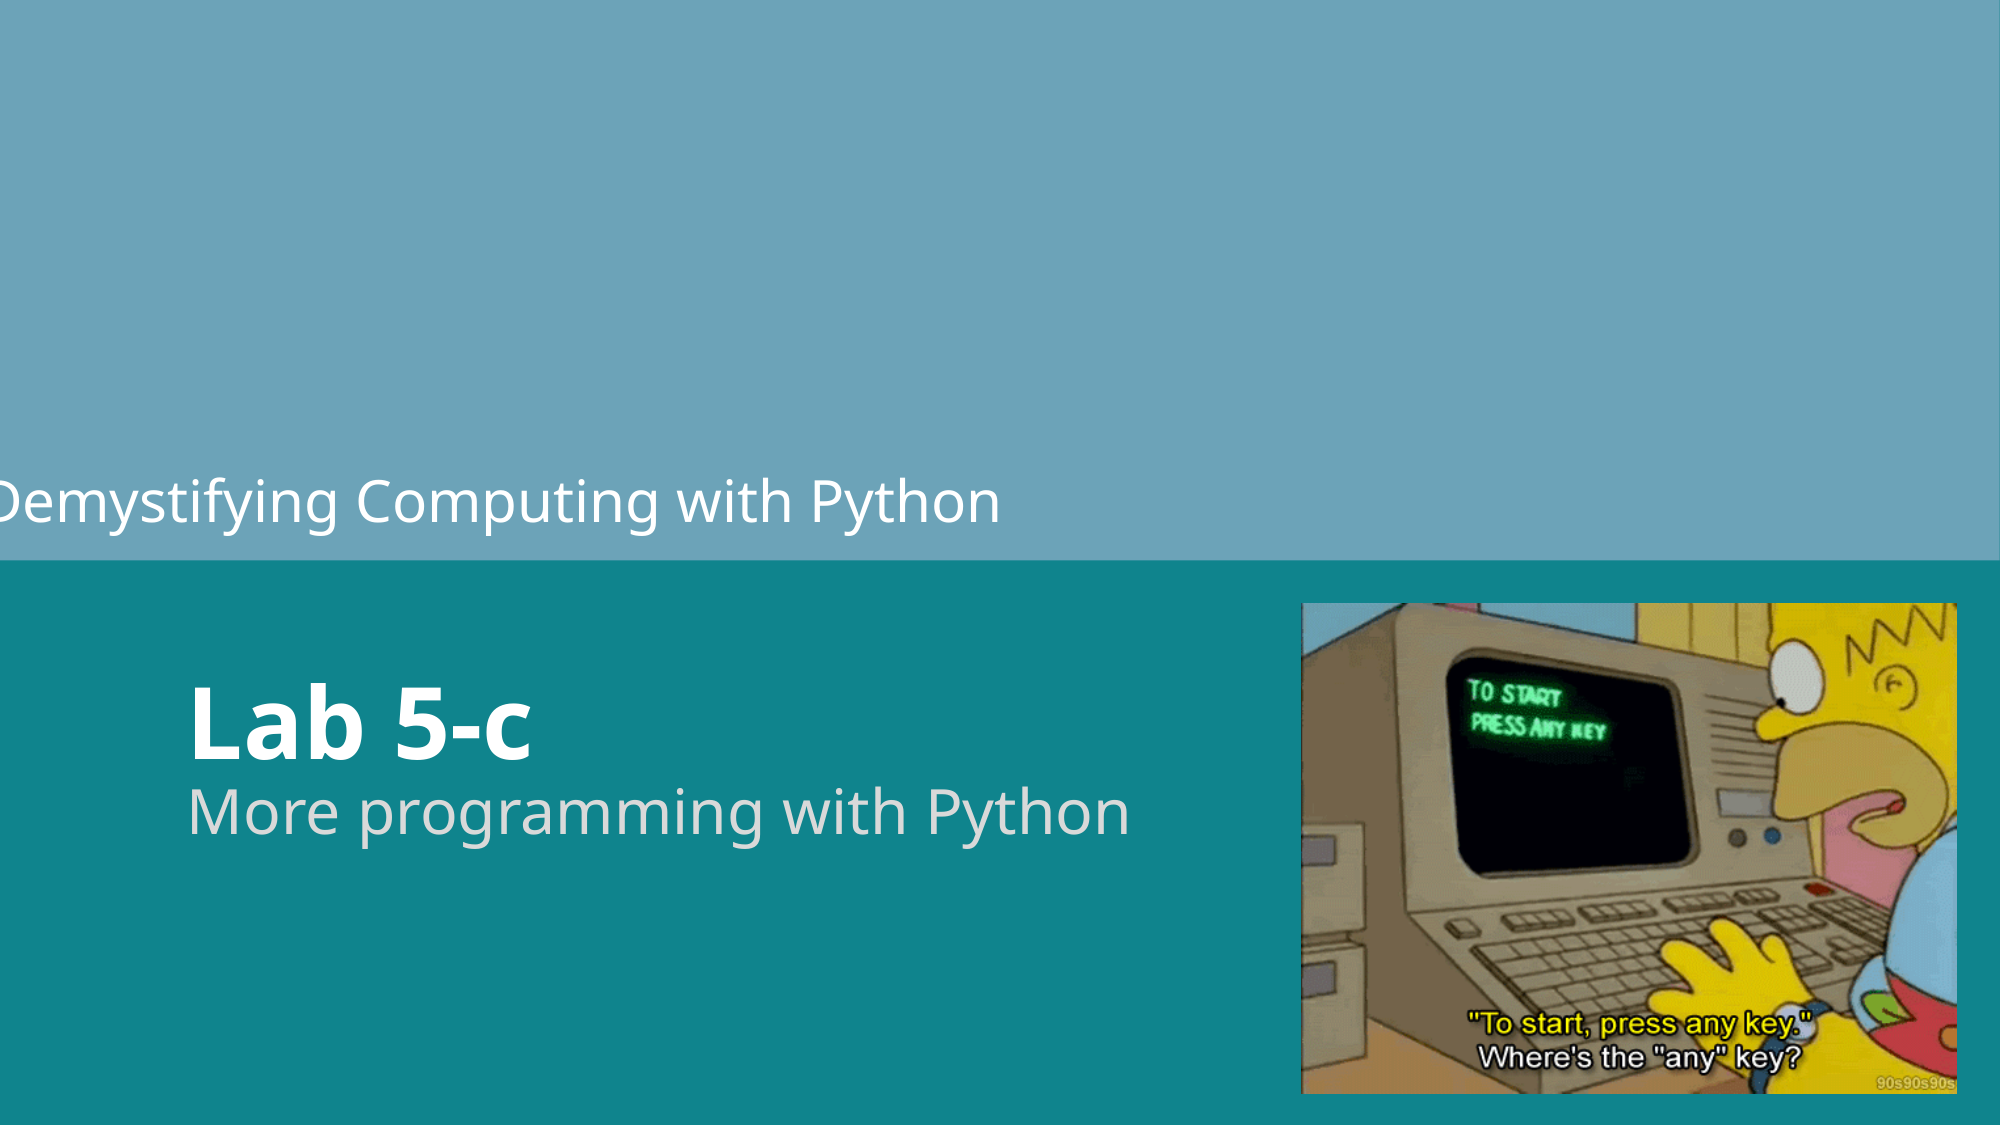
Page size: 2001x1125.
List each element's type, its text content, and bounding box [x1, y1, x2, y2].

text_box Demystifying Computing with Python [0, 456, 1018, 542]
text_box [0, 0, 2000, 563]
picture [1300, 602, 1957, 1094]
title Lab 5-c More programming with Python [186, 563, 1914, 849]
